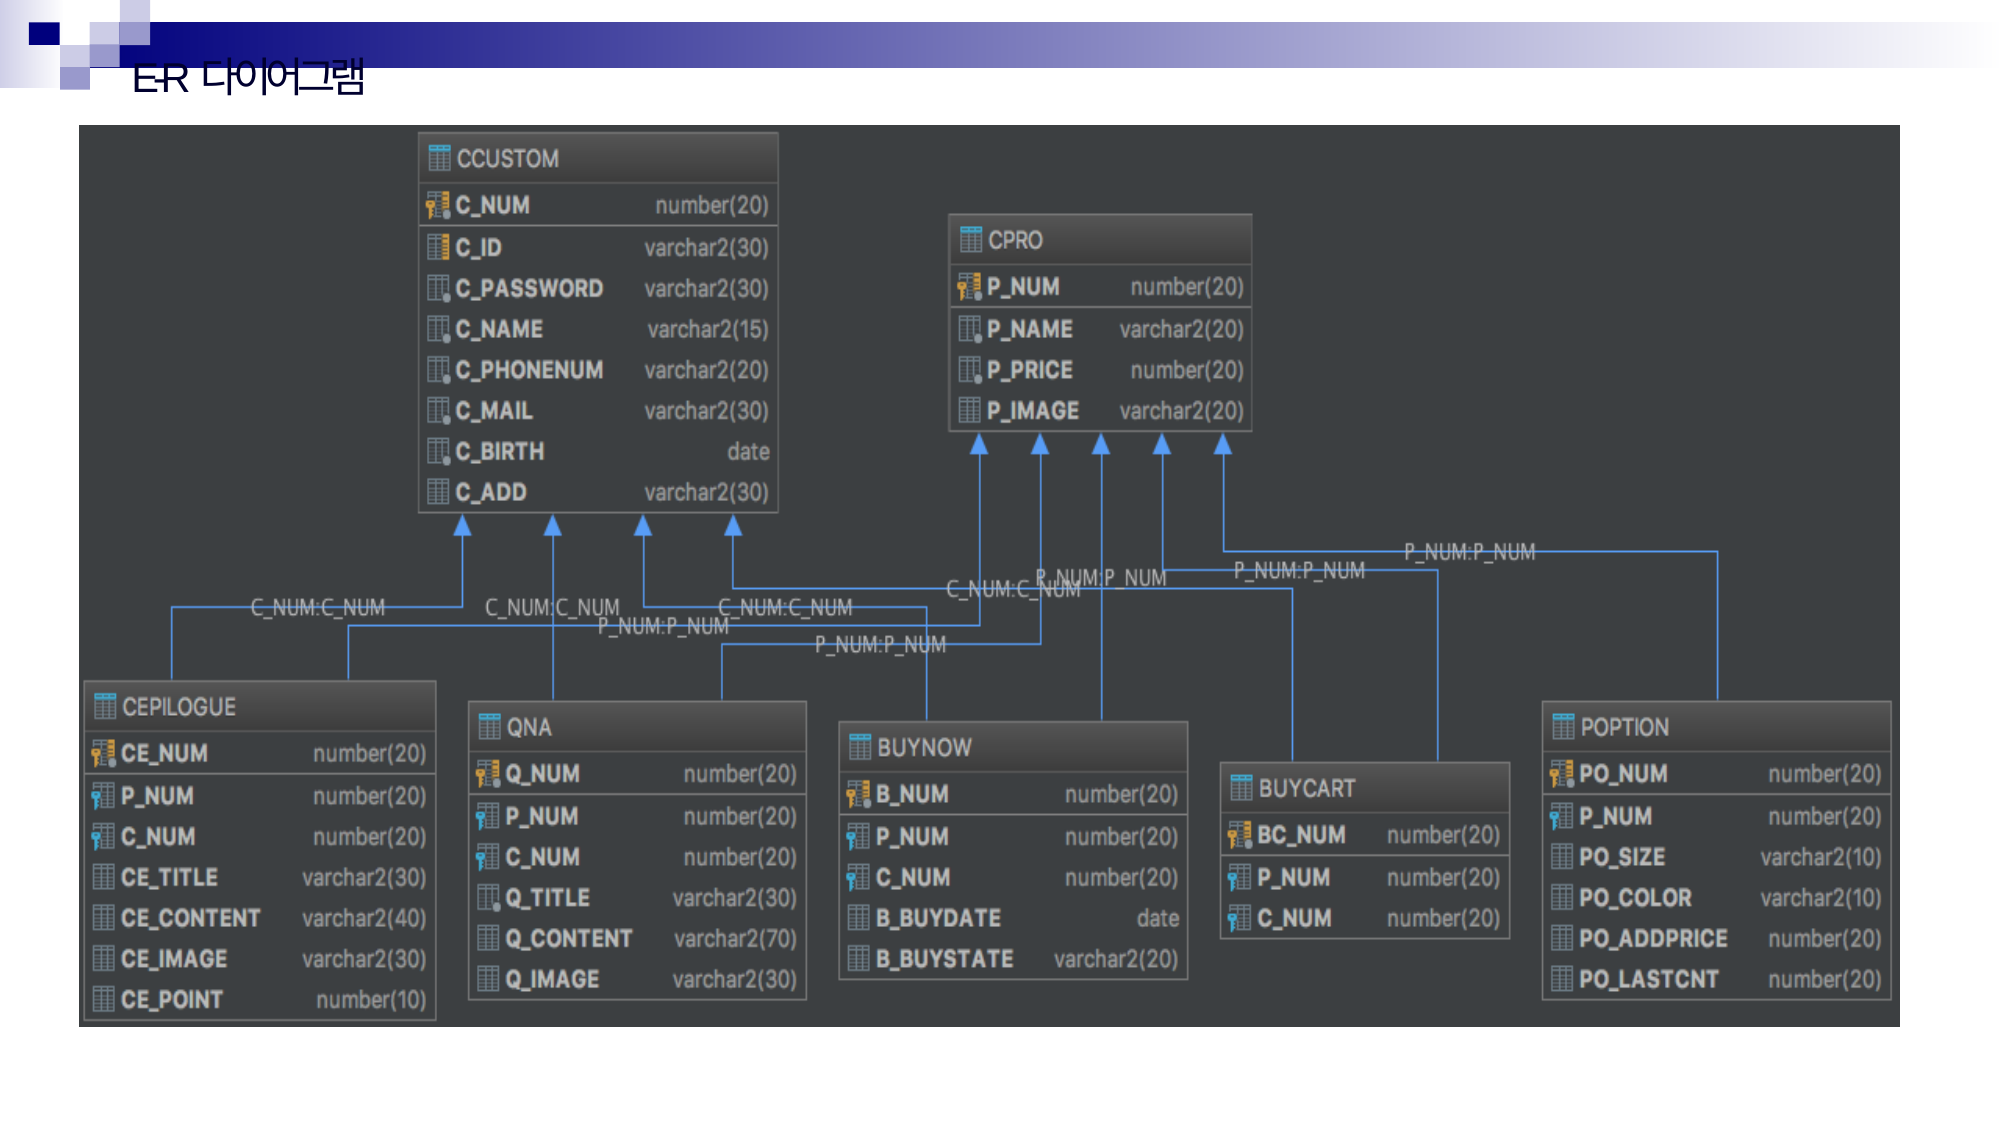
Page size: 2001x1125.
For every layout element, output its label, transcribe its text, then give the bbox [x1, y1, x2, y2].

picture [79, 125, 1900, 1028]
text_box E-R다이어그램 [116, 43, 528, 109]
